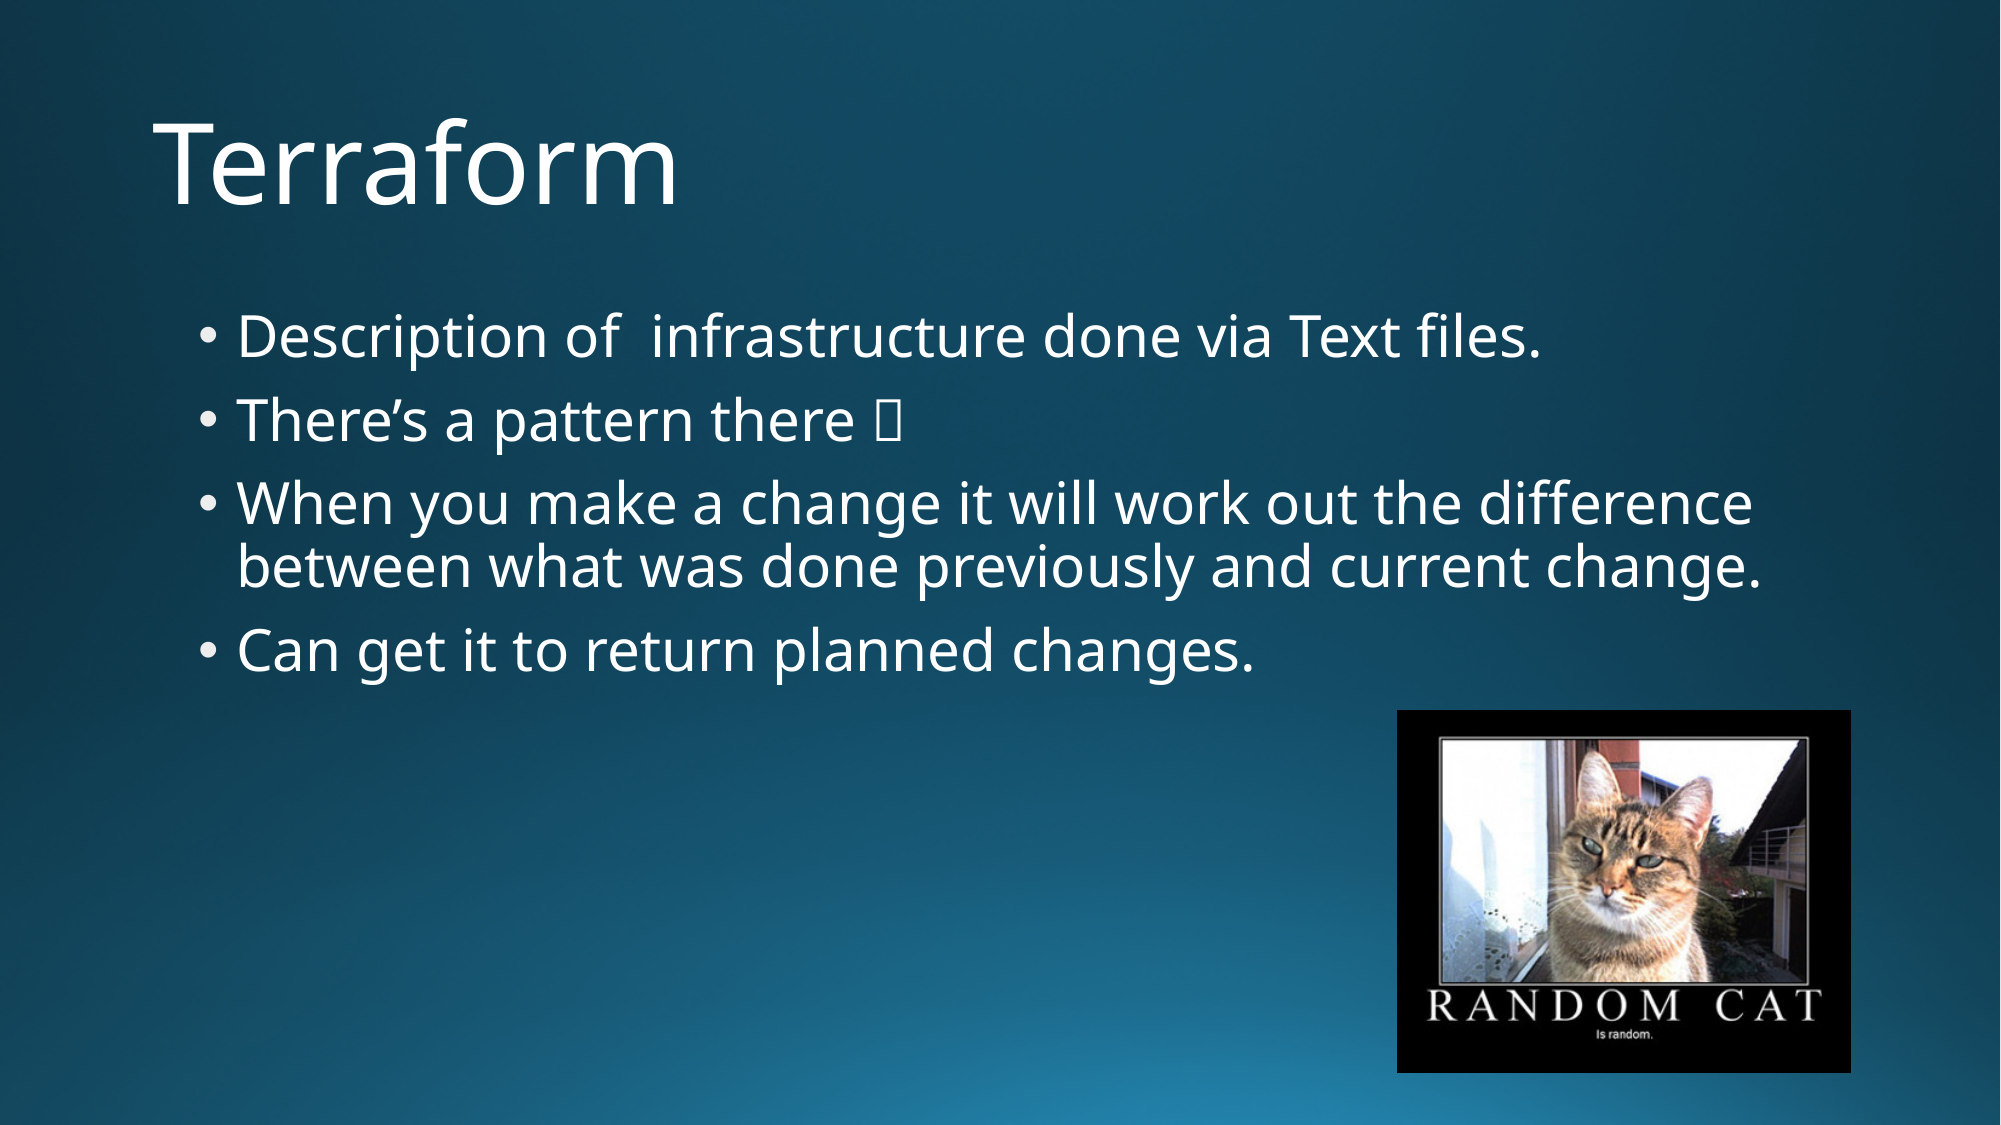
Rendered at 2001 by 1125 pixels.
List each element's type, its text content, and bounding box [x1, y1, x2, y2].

list Description of infrastructure done via Text files. There’s a pattern there  When you make a change it will work out the difference between what was done previously and current change. Can get it to return planned changes. [183, 299, 1863, 1014]
title Terraform [137, 59, 1863, 278]
picture [0, 0, 2001, 1125]
